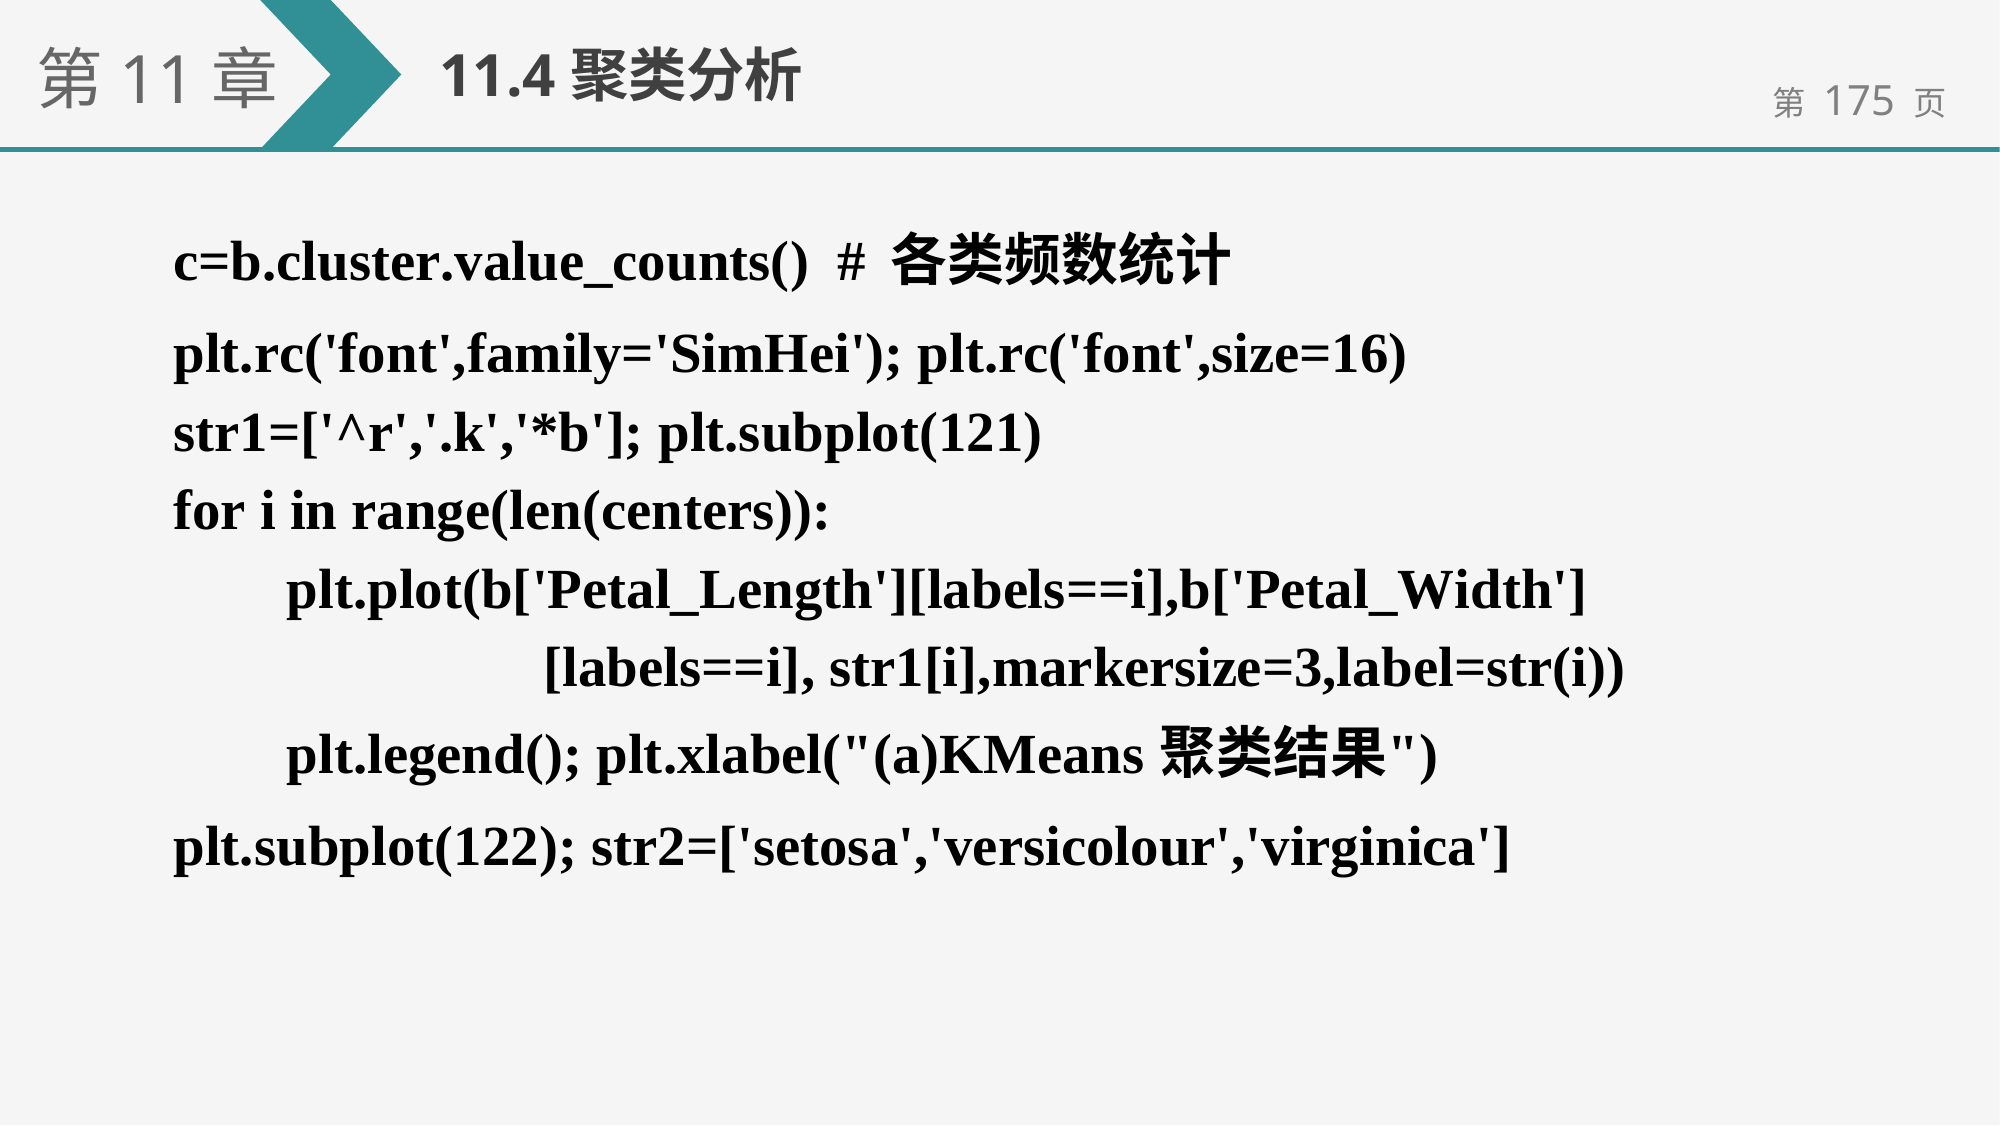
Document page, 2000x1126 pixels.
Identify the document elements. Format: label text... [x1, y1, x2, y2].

text_box [258, 0, 403, 148]
text_box 11.4聚类分析 [424, 31, 1366, 116]
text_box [59, 218, 1907, 922]
text_box 第11章 [21, 29, 294, 125]
